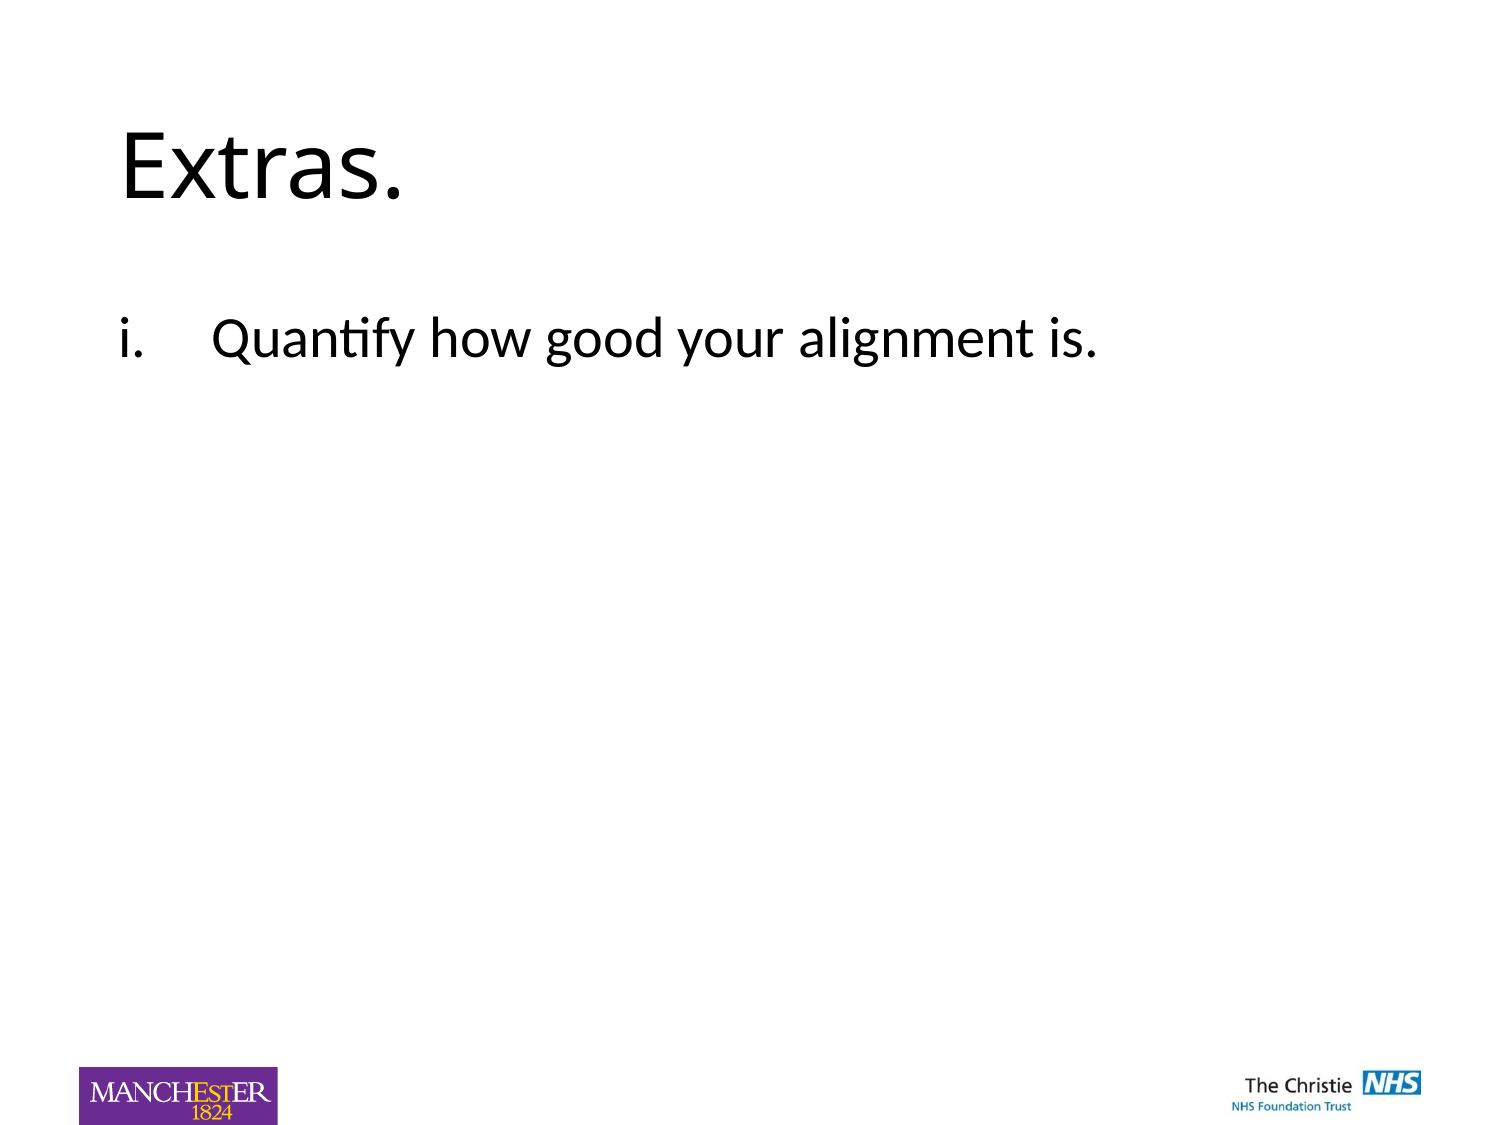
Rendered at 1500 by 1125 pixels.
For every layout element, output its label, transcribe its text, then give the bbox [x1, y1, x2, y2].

picture [79, 1067, 278, 1125]
list Quantify how good your alignment is. [103, 299, 1397, 1014]
picture [1165, 1062, 1421, 1125]
title Extras. [103, 59, 1397, 278]
